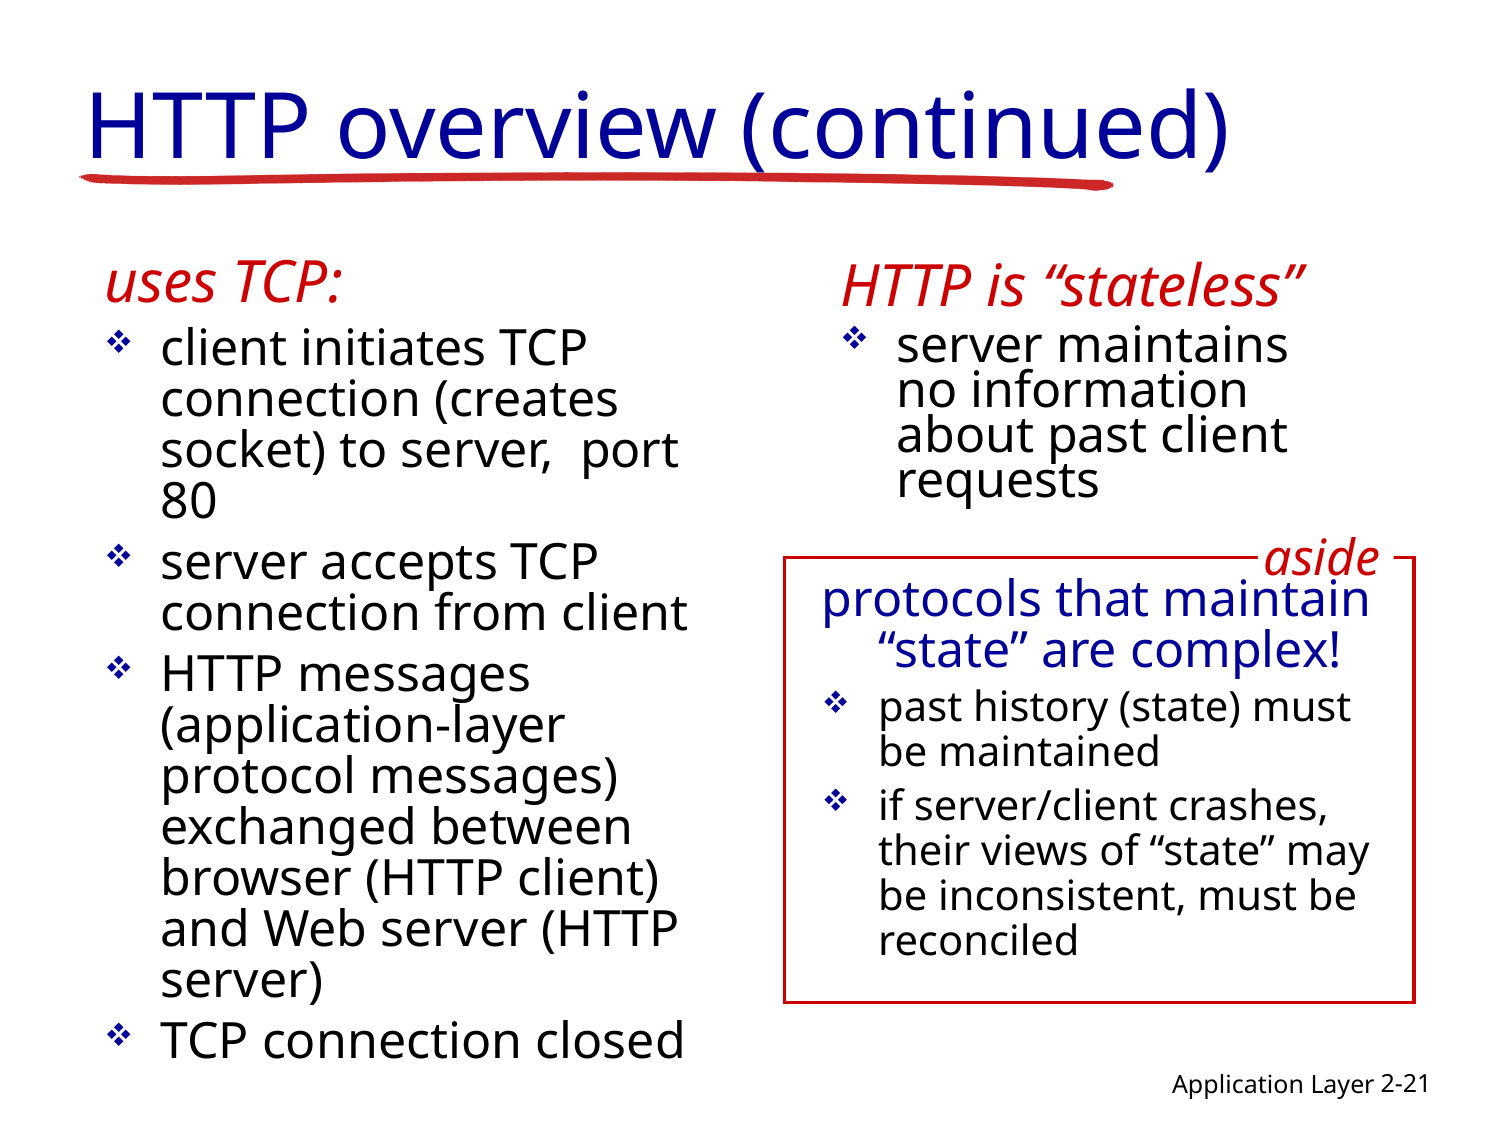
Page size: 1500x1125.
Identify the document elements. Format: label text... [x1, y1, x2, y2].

text_box aside [1249, 518, 1396, 594]
text_box [784, 557, 1249, 1003]
title HTTP overview (continued) [69, 57, 1345, 188]
text_box protocols that maintain “state” are complex! past history (state) must be maintained if server/client crashes, their views of “state” may be inconsistent, must be reconciled [807, 568, 1423, 1036]
list uses TCP: client initiates TCP connection (creates socket) to server, port 80 server accepts TCP connection from client HTTP messages (application-layer protocol messages) exchanged between browser (HTTP client) and Web server (HTTP server) TCP connection closed [89, 247, 741, 1011]
footer Application Layer [914, 1060, 1391, 1109]
slide_number 2-21 [1365, 1059, 1477, 1106]
picture [75, 167, 1126, 197]
list HTTP is “stateless” server maintains no information about past client requests [825, 257, 1350, 495]
text_box [1396, 557, 1415, 568]
